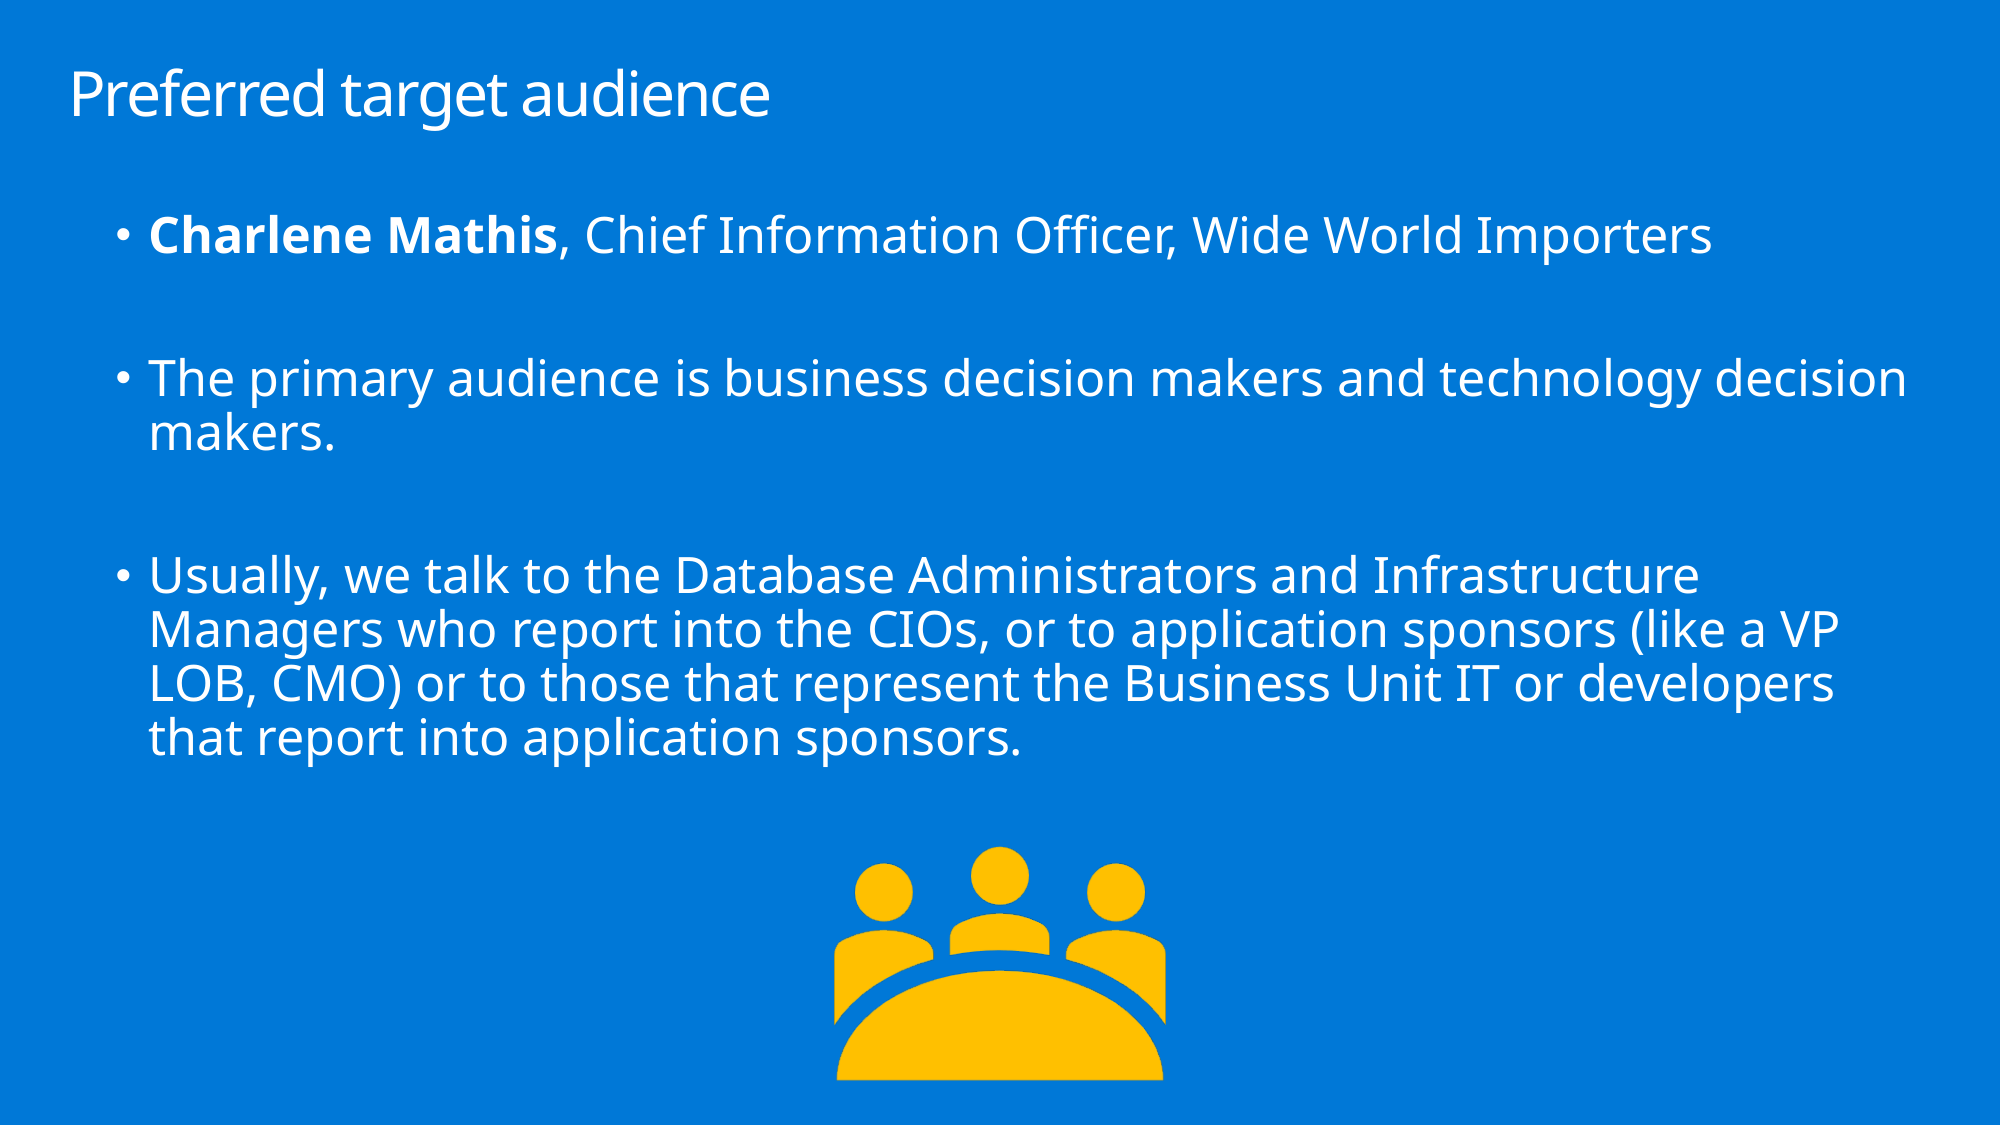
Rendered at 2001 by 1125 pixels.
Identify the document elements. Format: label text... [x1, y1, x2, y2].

list Charlene Mathis, Chief Information Officer, Wide World Importers The primary audience is business decision makers and technology decision makers. Usually, we talk to the Database Administrators and Infrastructure Managers who report into the CIOs, or to application sponsors (like a VP LOB, CMO) or to those that represent the Business Unit IT or developers that report into application sponsors. [44, 195, 1956, 789]
title Preferred target audience [44, 47, 1957, 196]
picture [800, 764, 1200, 1125]
